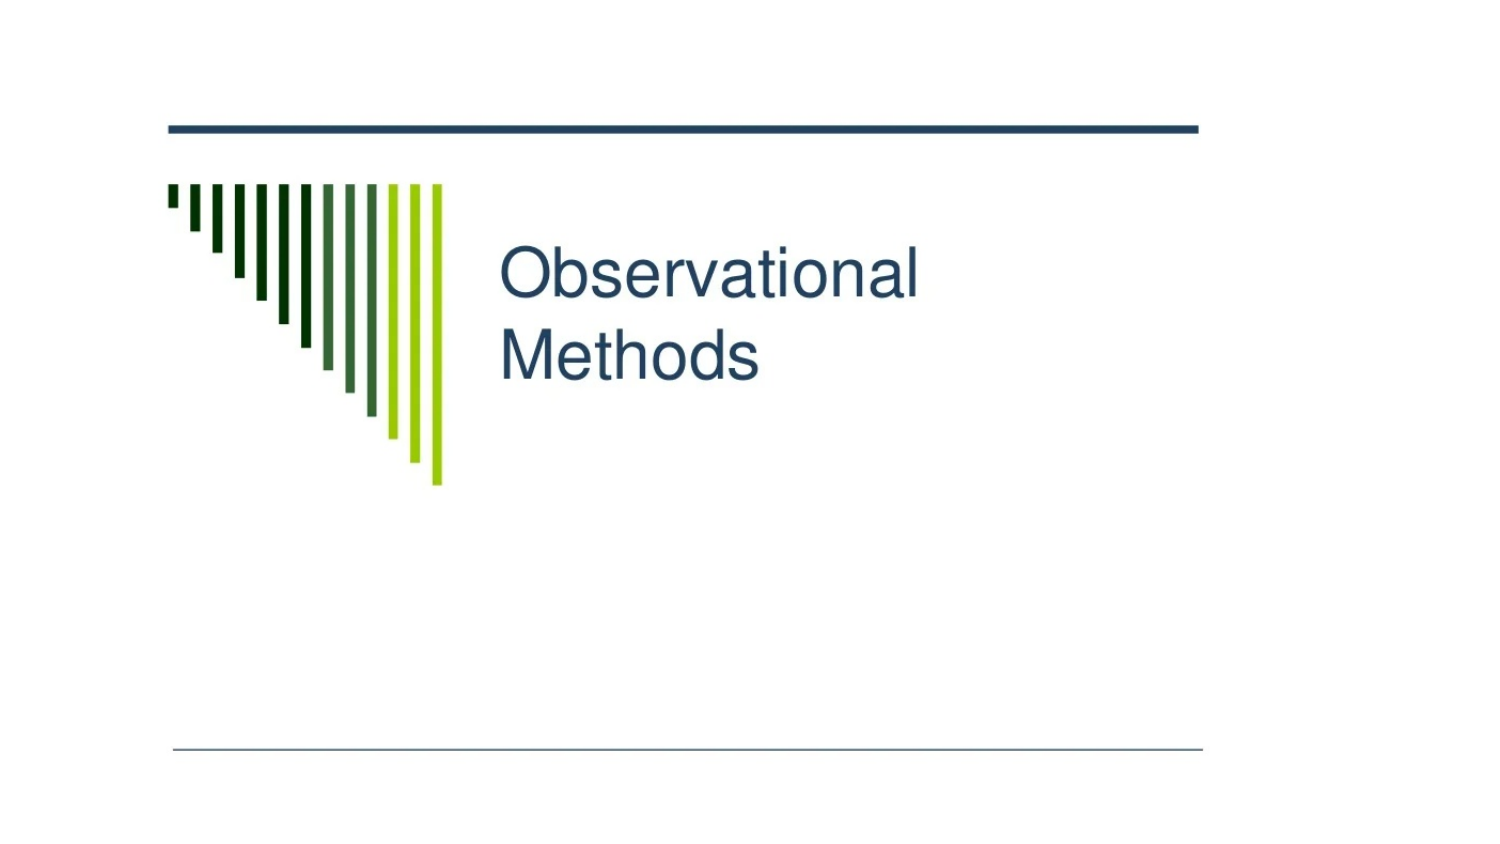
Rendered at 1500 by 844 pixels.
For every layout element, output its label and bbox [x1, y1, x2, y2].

picture [141, 11, 1235, 832]
